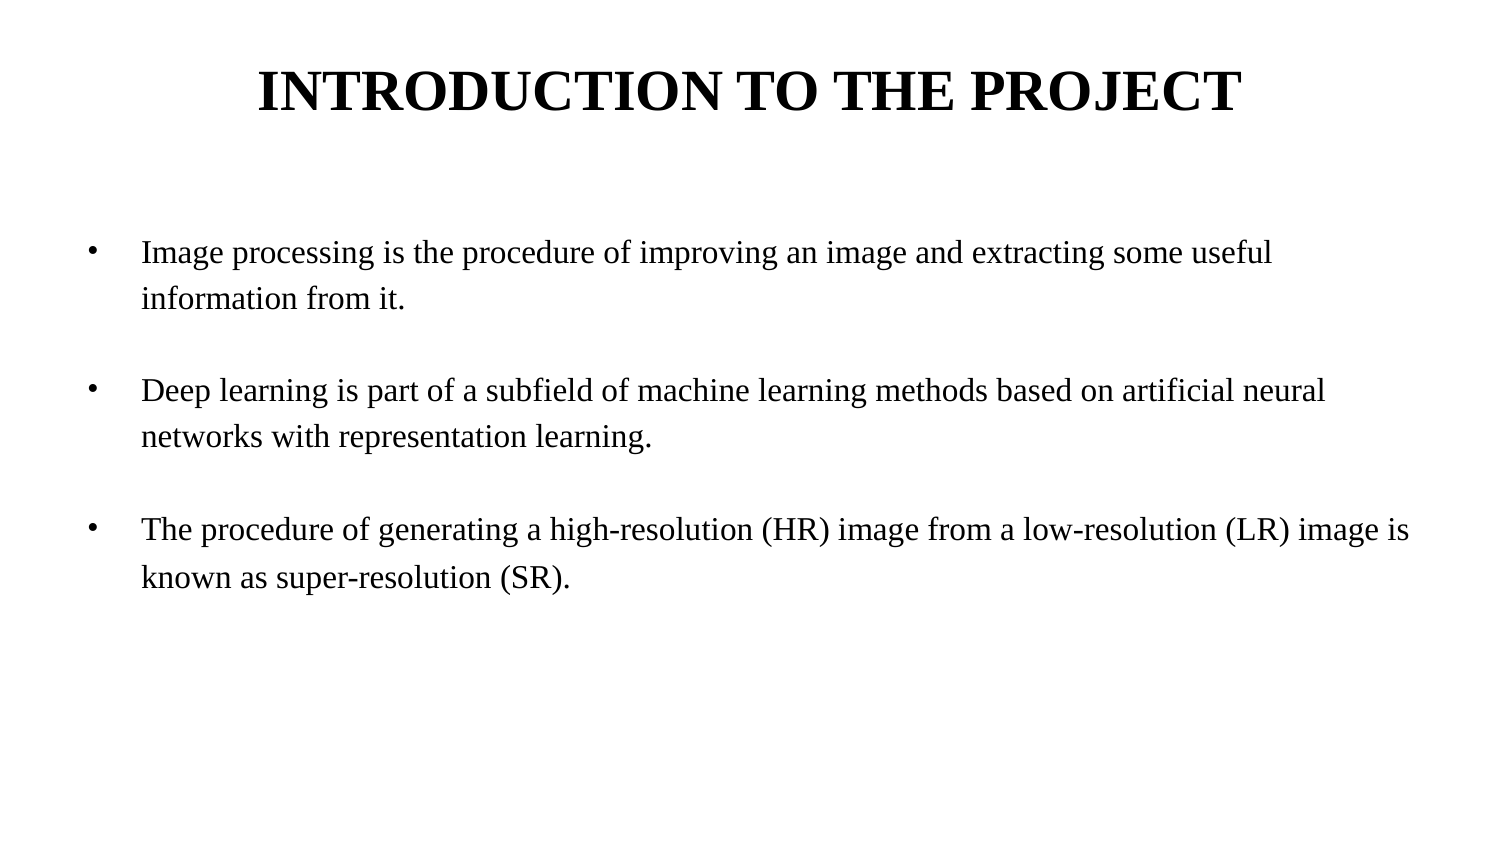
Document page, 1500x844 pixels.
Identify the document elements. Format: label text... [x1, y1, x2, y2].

title INTRODUCTION TO THE PROJECT [51, 45, 1449, 149]
list Image processing is the procedure of improving an image and extracting some useful information from it. Deep learning is part of a subfield of machine learning methods based on artificial neural networks with representation learning. The procedure of generating a high-resolution (HR) image from a low-resolution (LR) image is known as super-resolution (SR). [51, 209, 1449, 750]
